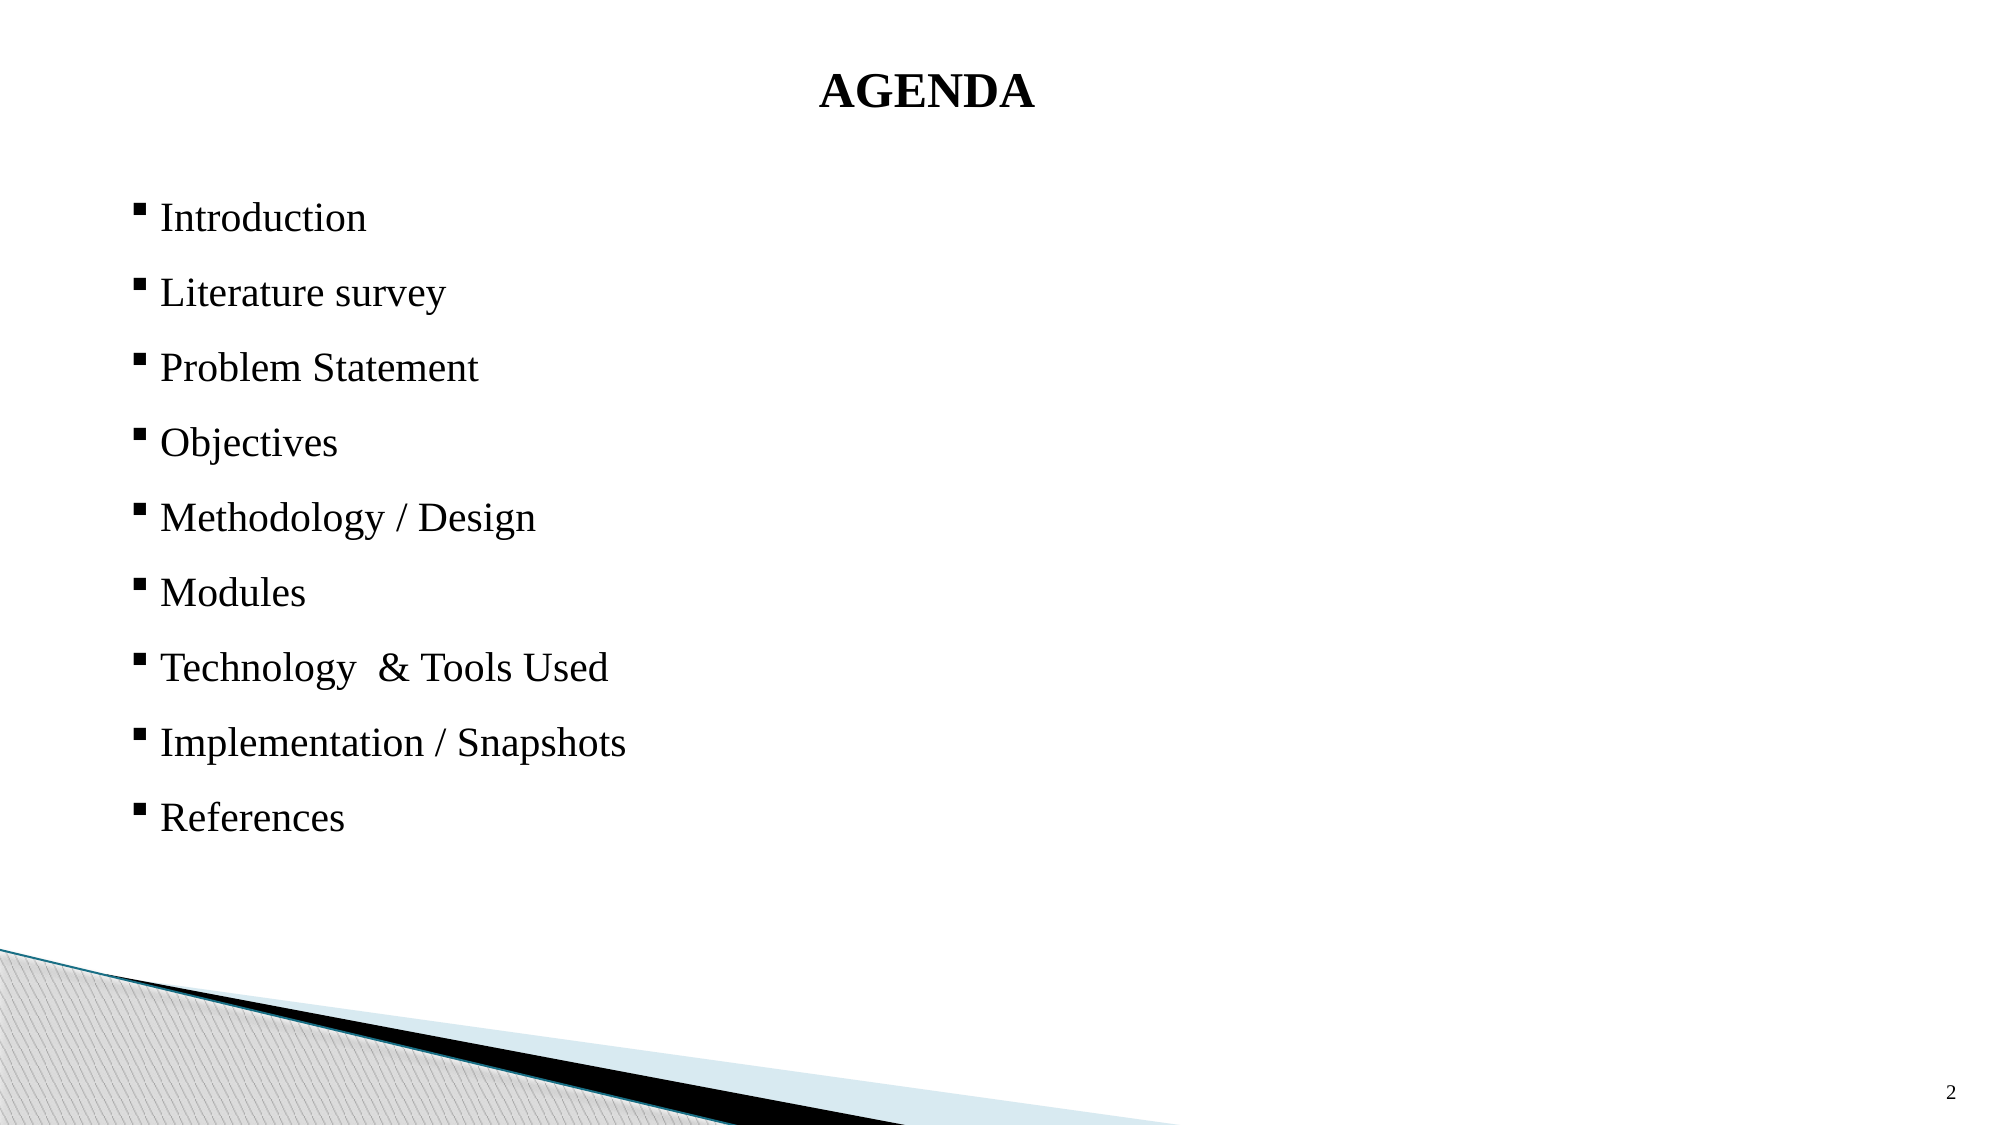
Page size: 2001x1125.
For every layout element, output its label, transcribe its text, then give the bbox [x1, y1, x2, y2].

slide_number 2 [1891, 1051, 1972, 1112]
text_box Introduction Literature survey Problem Statement Objectives Methodology / Design Modules Technology & Tools Used Implementation / Snapshots References [115, 20, 921, 983]
text_box AGENDA [921, 50, 1322, 126]
